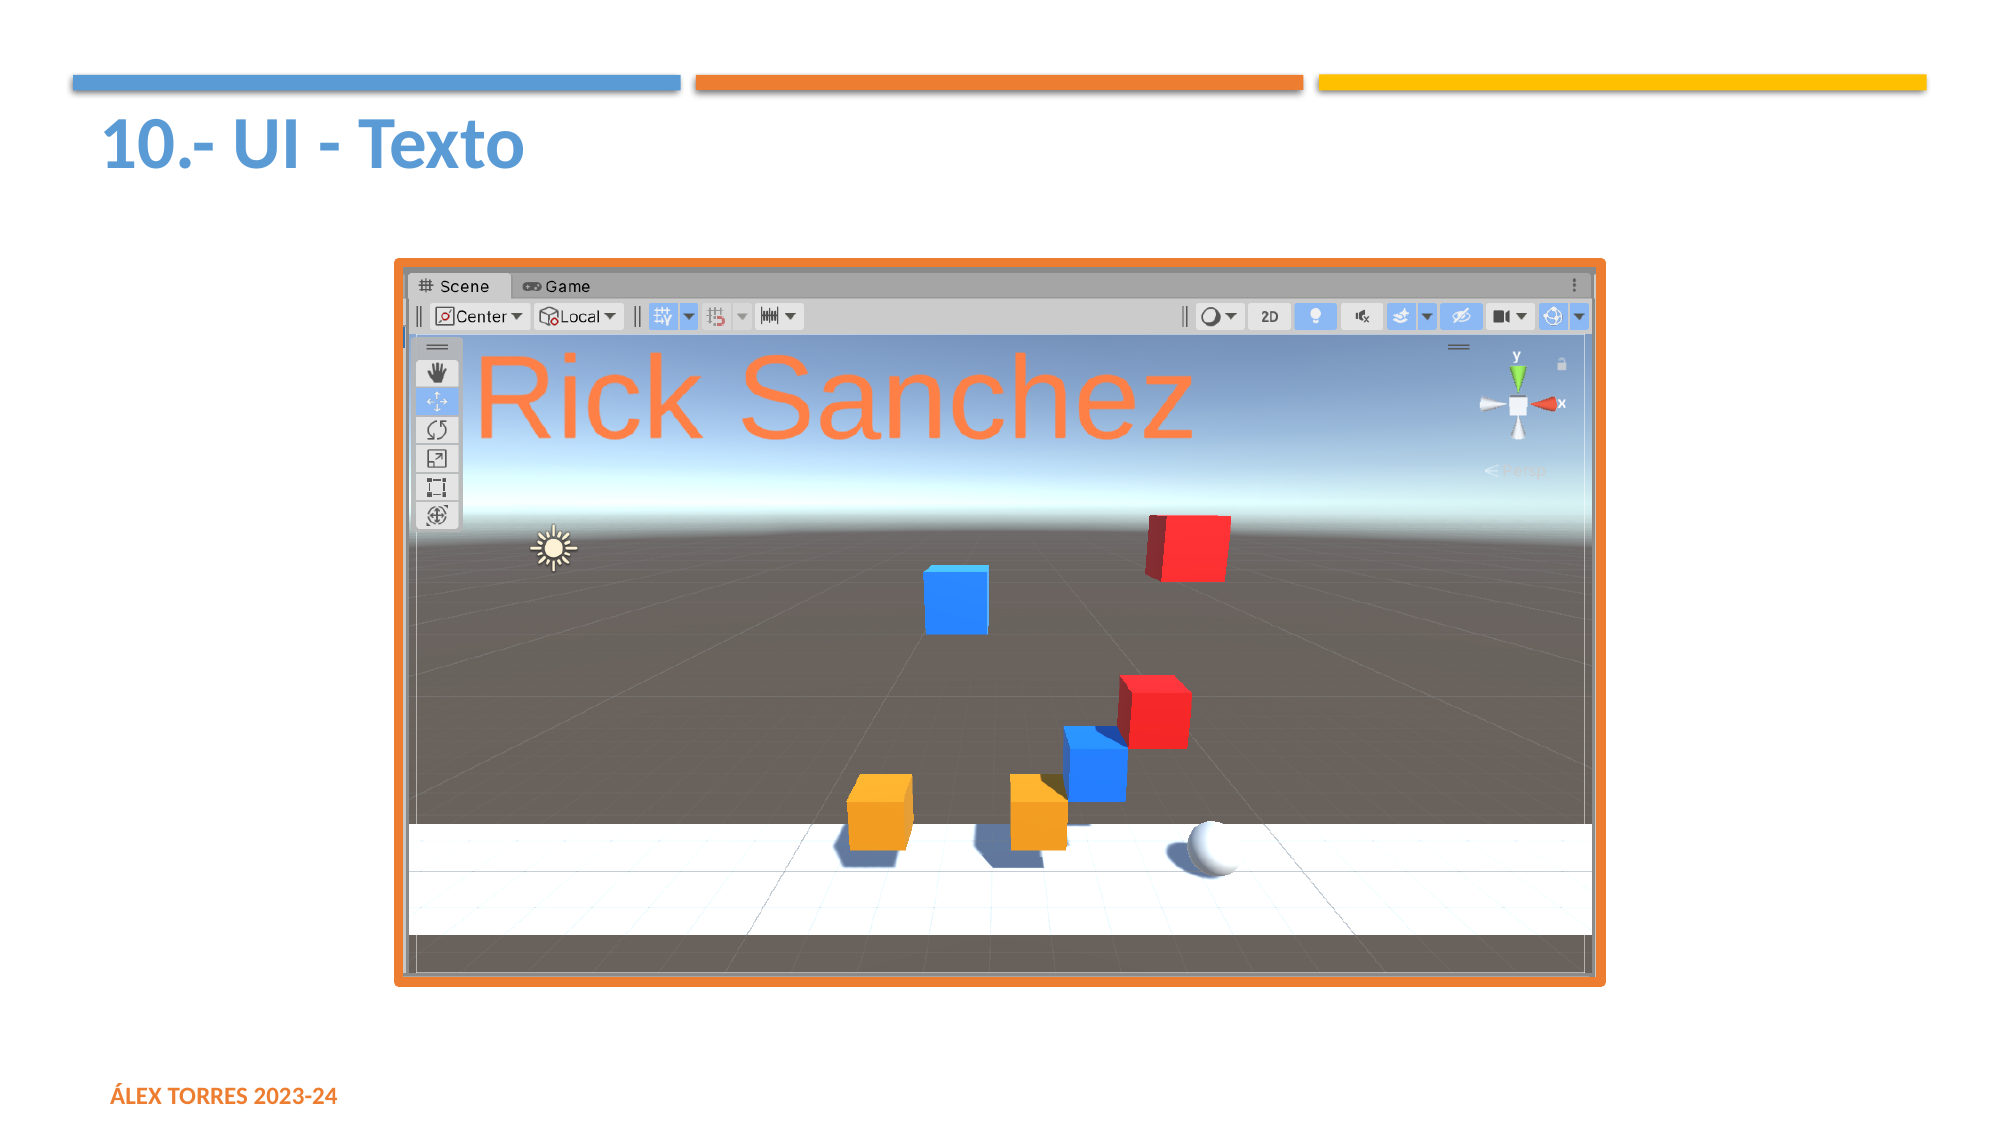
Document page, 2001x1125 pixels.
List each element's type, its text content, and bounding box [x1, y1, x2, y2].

text_box [85, 190, 1915, 1074]
text_box 10.- UI - Texto [85, 78, 1915, 188]
picture [402, 266, 1597, 978]
